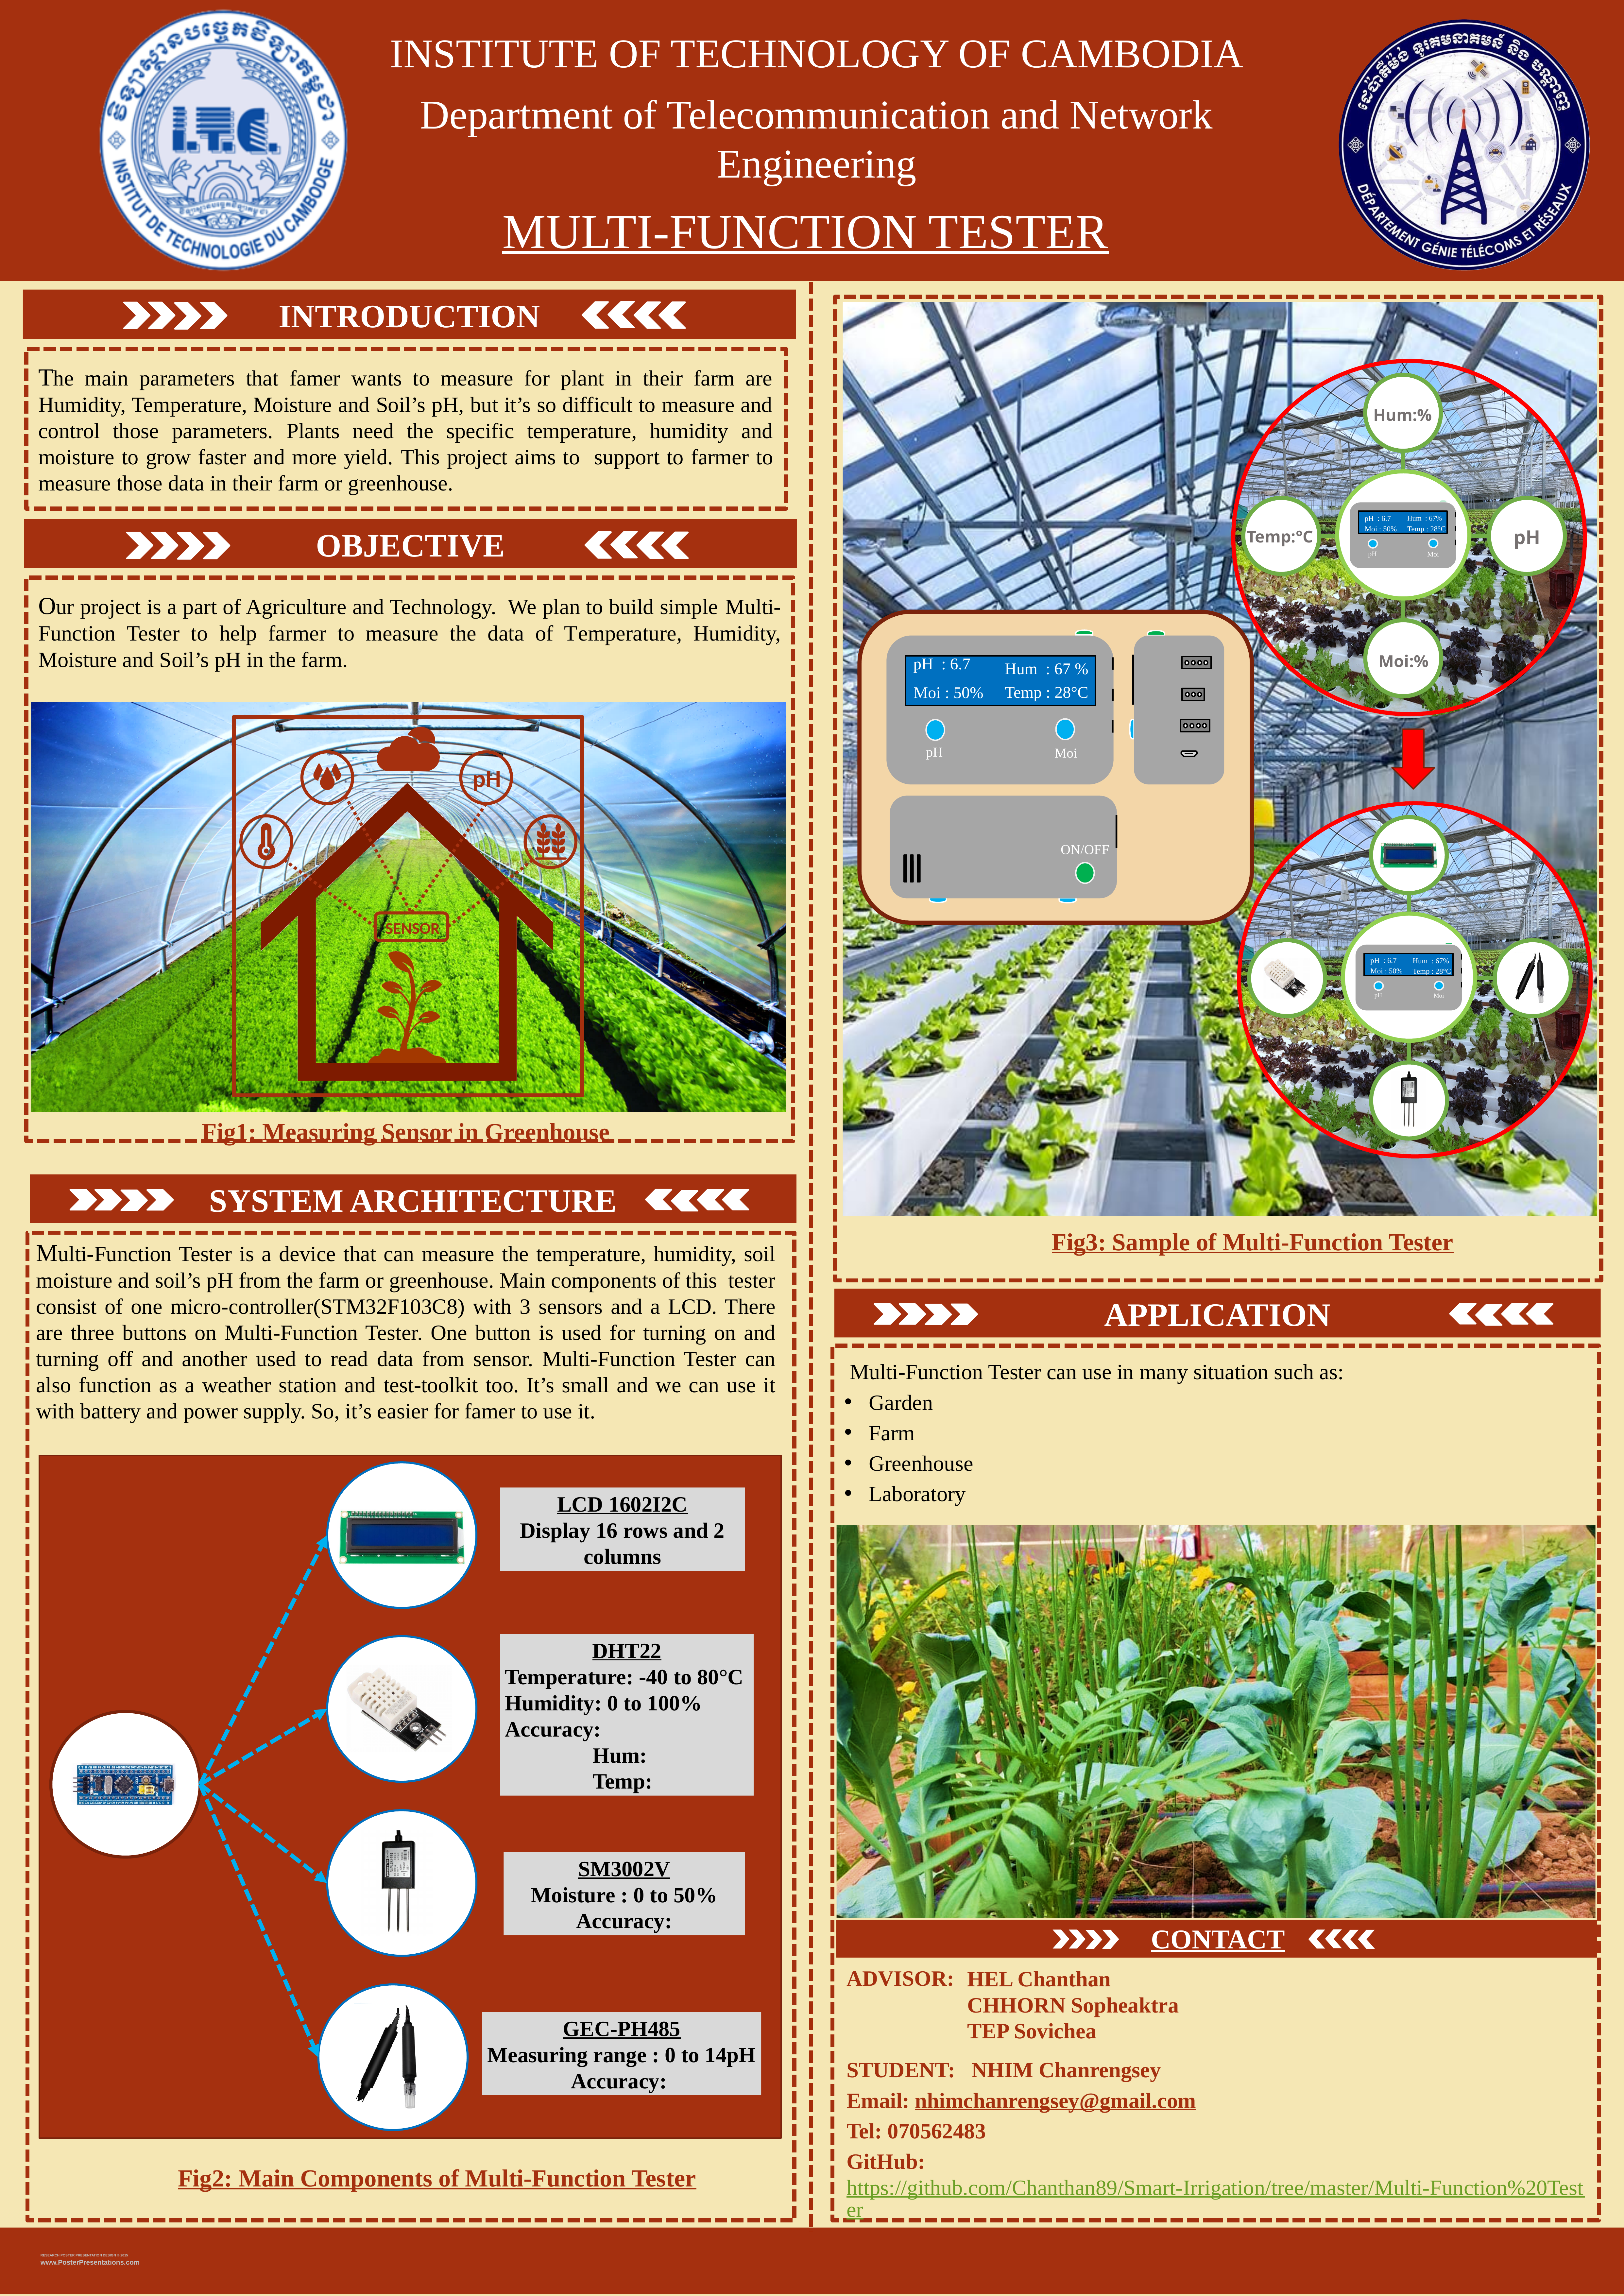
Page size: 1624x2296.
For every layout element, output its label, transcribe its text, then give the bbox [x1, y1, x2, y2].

picture [1339, 19, 1590, 271]
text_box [836, 1920, 1597, 1958]
list [27, 1233, 795, 2220]
picture [31, 702, 786, 1112]
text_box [24, 519, 797, 568]
picture [843, 302, 1597, 1216]
list CONTACT [1596, 1916, 1601, 1959]
list INTRODUCTION [23, 289, 796, 339]
text_box MULTI-FUNCTION TESTER [429, 197, 1172, 321]
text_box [1239, 801, 1591, 1159]
text_box [834, 296, 1602, 1281]
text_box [39, 1455, 781, 2138]
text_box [834, 1288, 1601, 1338]
picture [836, 1525, 1596, 1918]
text_box Our project is a part of Agriculture and Technology. We plan to build simple Multi-Function Tester to help farmer to measure the data of Temperature, Humidity, Moisture and Soil’s pH in the farm. [26, 577, 793, 1141]
text_box Multi-Function Tester is a device that can measure the temperature, humidity, soil moisture and soil’s pH from the farm or greenhouse. Main components of this tester consist of one micro-controller(STM32F103C8) with 3 sensors and a LCD. There are three buttons on Multi-Function Tester. One button is used for turning on and turning off and another used to read data from sensor. Multi-Function Tester can also function as a weather station and test-toolkit too. It’s small and we can use it with battery and power supply. So, it’s easier for famer to use it. [31, 1234, 782, 1426]
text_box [859, 611, 1252, 923]
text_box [233, 717, 582, 1096]
list ADVISOR: STUDENT: NHIM Chanrengsey Email: nhimchanrengsey@gmail.com Tel: 070562483 GitHub: https://github.com/Chanthan89/Smart-Irrigation/tree/master/Multi-Function%20Tester [834, 1952, 1601, 2251]
list Multi-Function Tester can use in many situation such as: Garden Farm Greenhouse Laboratory [832, 1345, 1599, 2220]
text_box HEL Chanthan CHHORN Sopheaktra TEP Sovichea [962, 1962, 1189, 2046]
picture [89, 1, 359, 282]
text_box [30, 1174, 797, 1224]
text_box Fig2: Main Components of Multi-Function Tester [173, 2160, 724, 2194]
list The main parameters that famer wants to measure for plant in their farm are Humidity, Temperature, Moisture and Soil’s pH, but it’s so difficult to measure and control those parameters. Plants need the specific temperature, humidity and moisture to grow faster and more yield. This project aims to support to farmer to measure those data in their farm or greenhouse. [26, 349, 786, 509]
text_box INSTITUTE OF TECHNOLOGY OF CAMBODIA Department of Telecommunication and Network Engineering [360, 24, 1286, 148]
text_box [1233, 361, 1585, 718]
text_box Fig1: Measuring Sensor in Greenhouse [197, 1115, 643, 1148]
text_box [124, 301, 685, 329]
